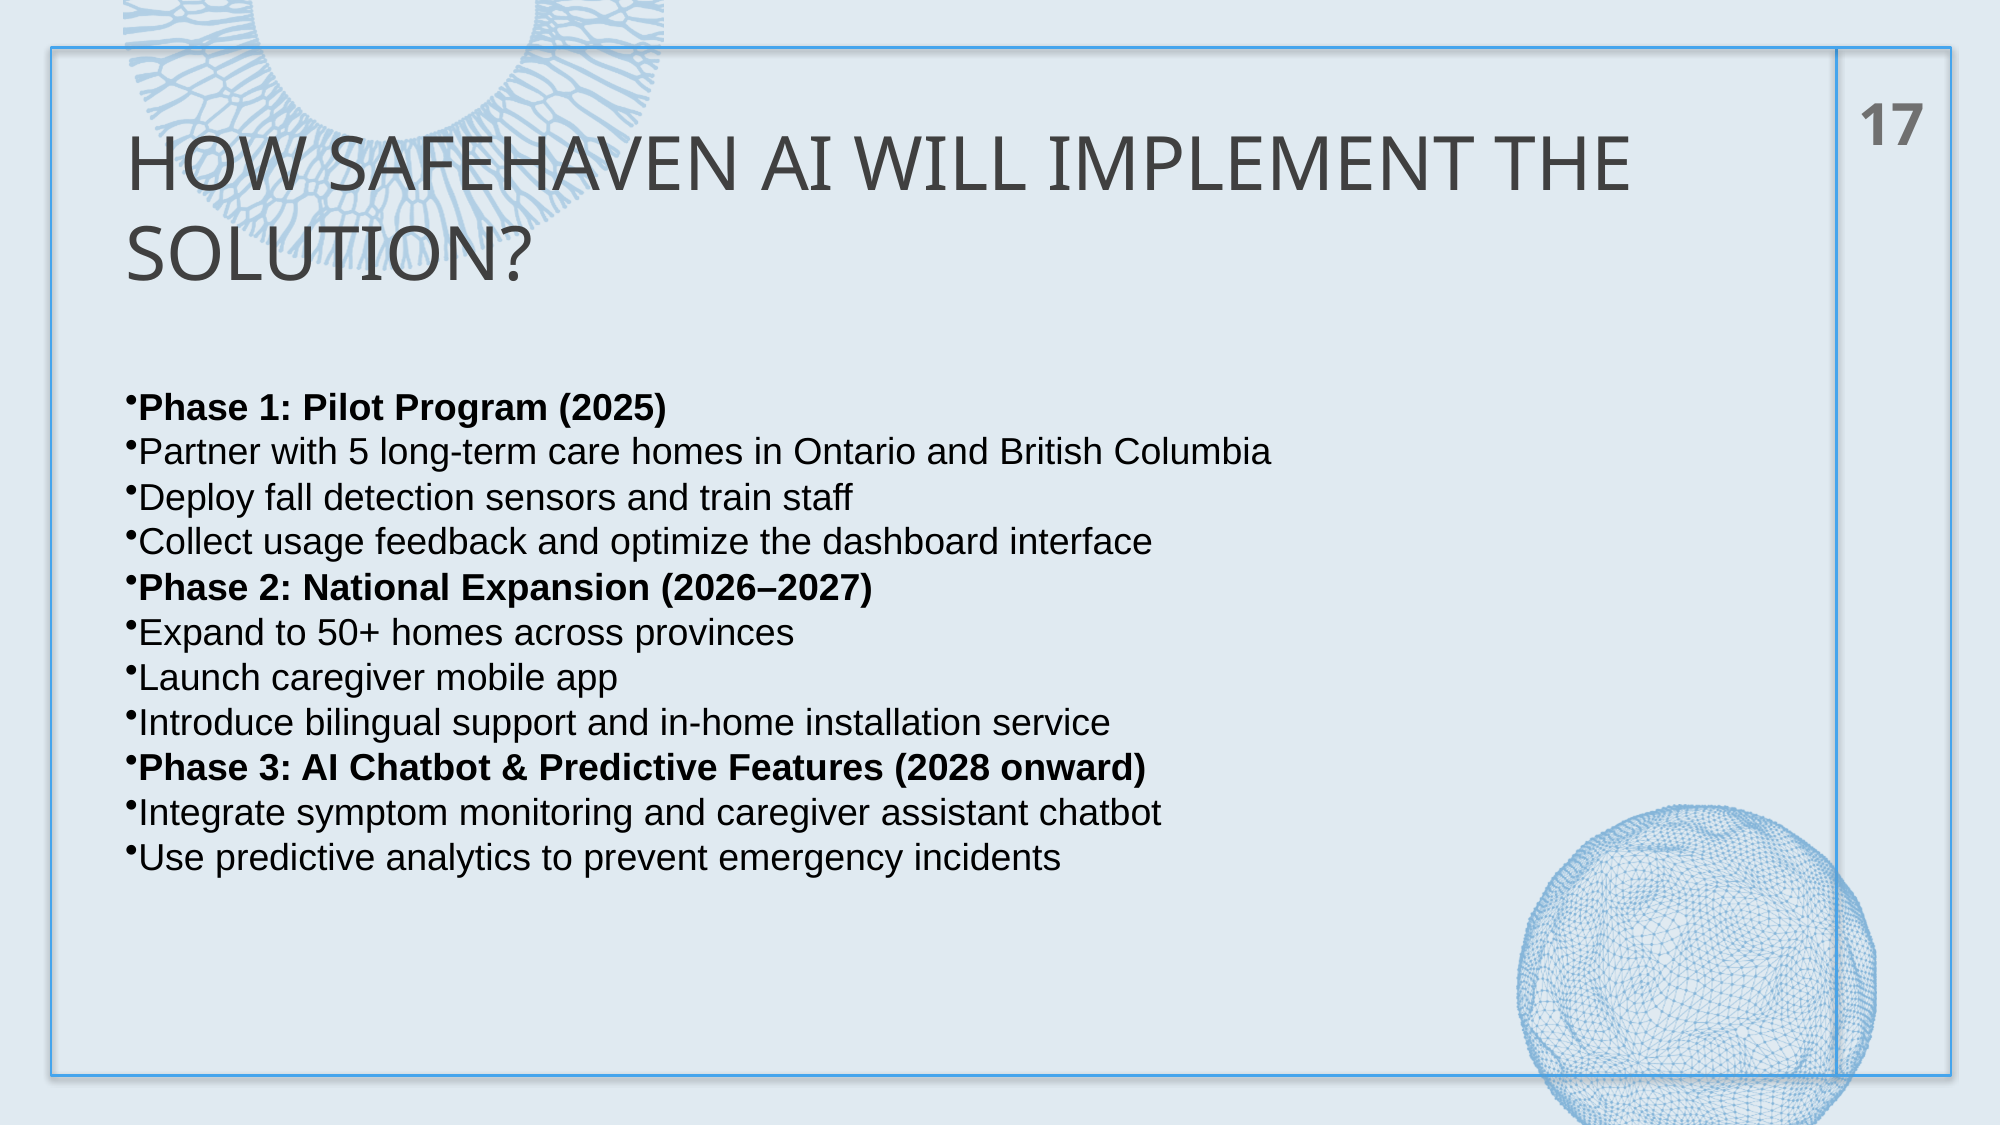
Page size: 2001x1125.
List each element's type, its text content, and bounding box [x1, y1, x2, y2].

list Phase 1: Pilot Program (2025) Partner with 5 long-term care homes in Ontario and British Columbia Deploy fall detection sensors and train staff Collect usage feedback and optimize the dashboard interface Phase 2: National Expansion (2026–2027) Expand to 50+ homes across provinces Launch caregiver mobile app Introduce bilingual support and in-home installation service Phase 3: AI Chatbot & Predictive Features (2028 onward) Integrate symptom monitoring and caregiver assistant chatbot Use predictive analytics to prevent emergency incidents [110, 326, 1685, 979]
picture [123, 175, 1877, 1125]
title How SafeHaven AI Will Implement the Solution? [110, 65, 1823, 304]
picture [123, 0, 1877, 65]
slide_number 17 [1822, 48, 1961, 175]
